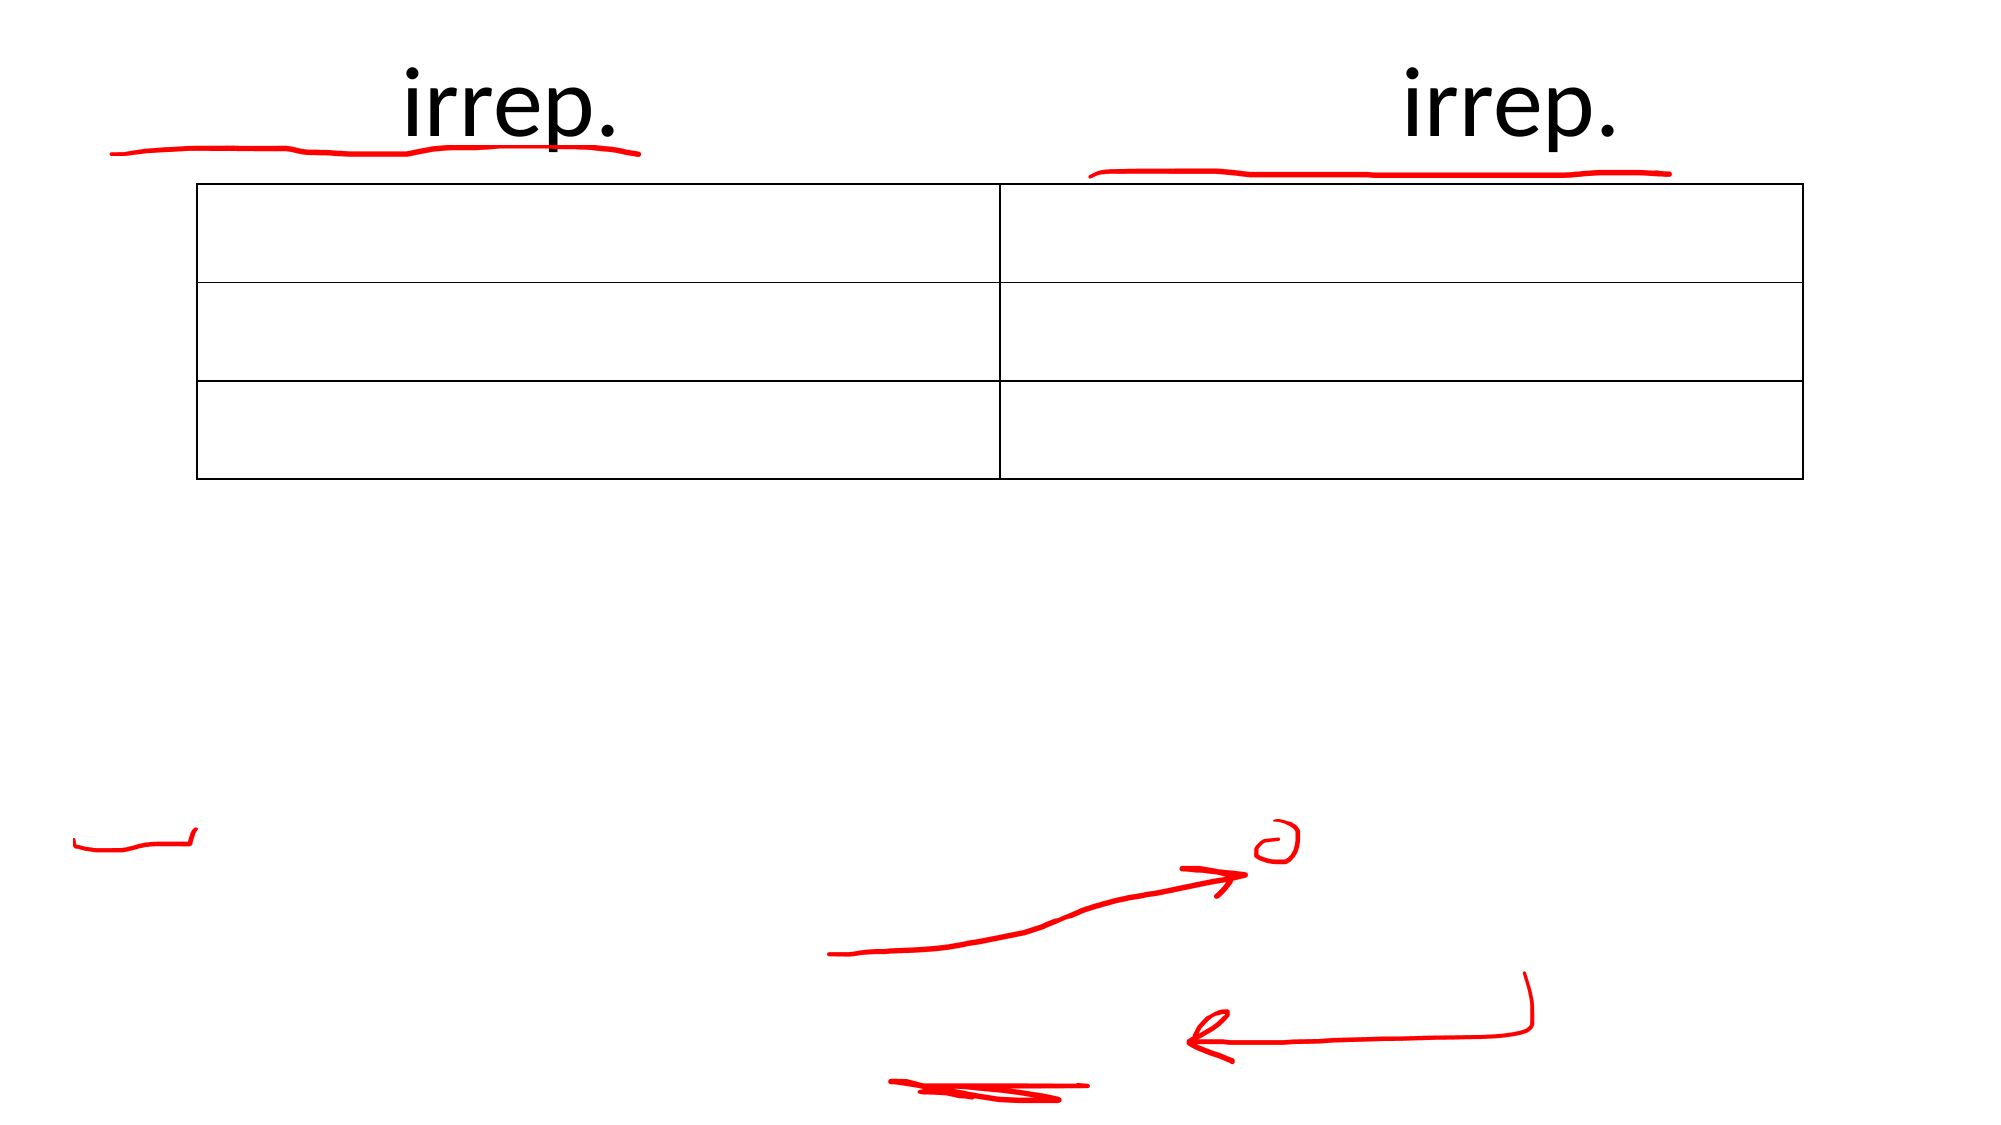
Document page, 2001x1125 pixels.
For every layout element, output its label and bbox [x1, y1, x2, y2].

picture [73, 145, 1681, 1112]
